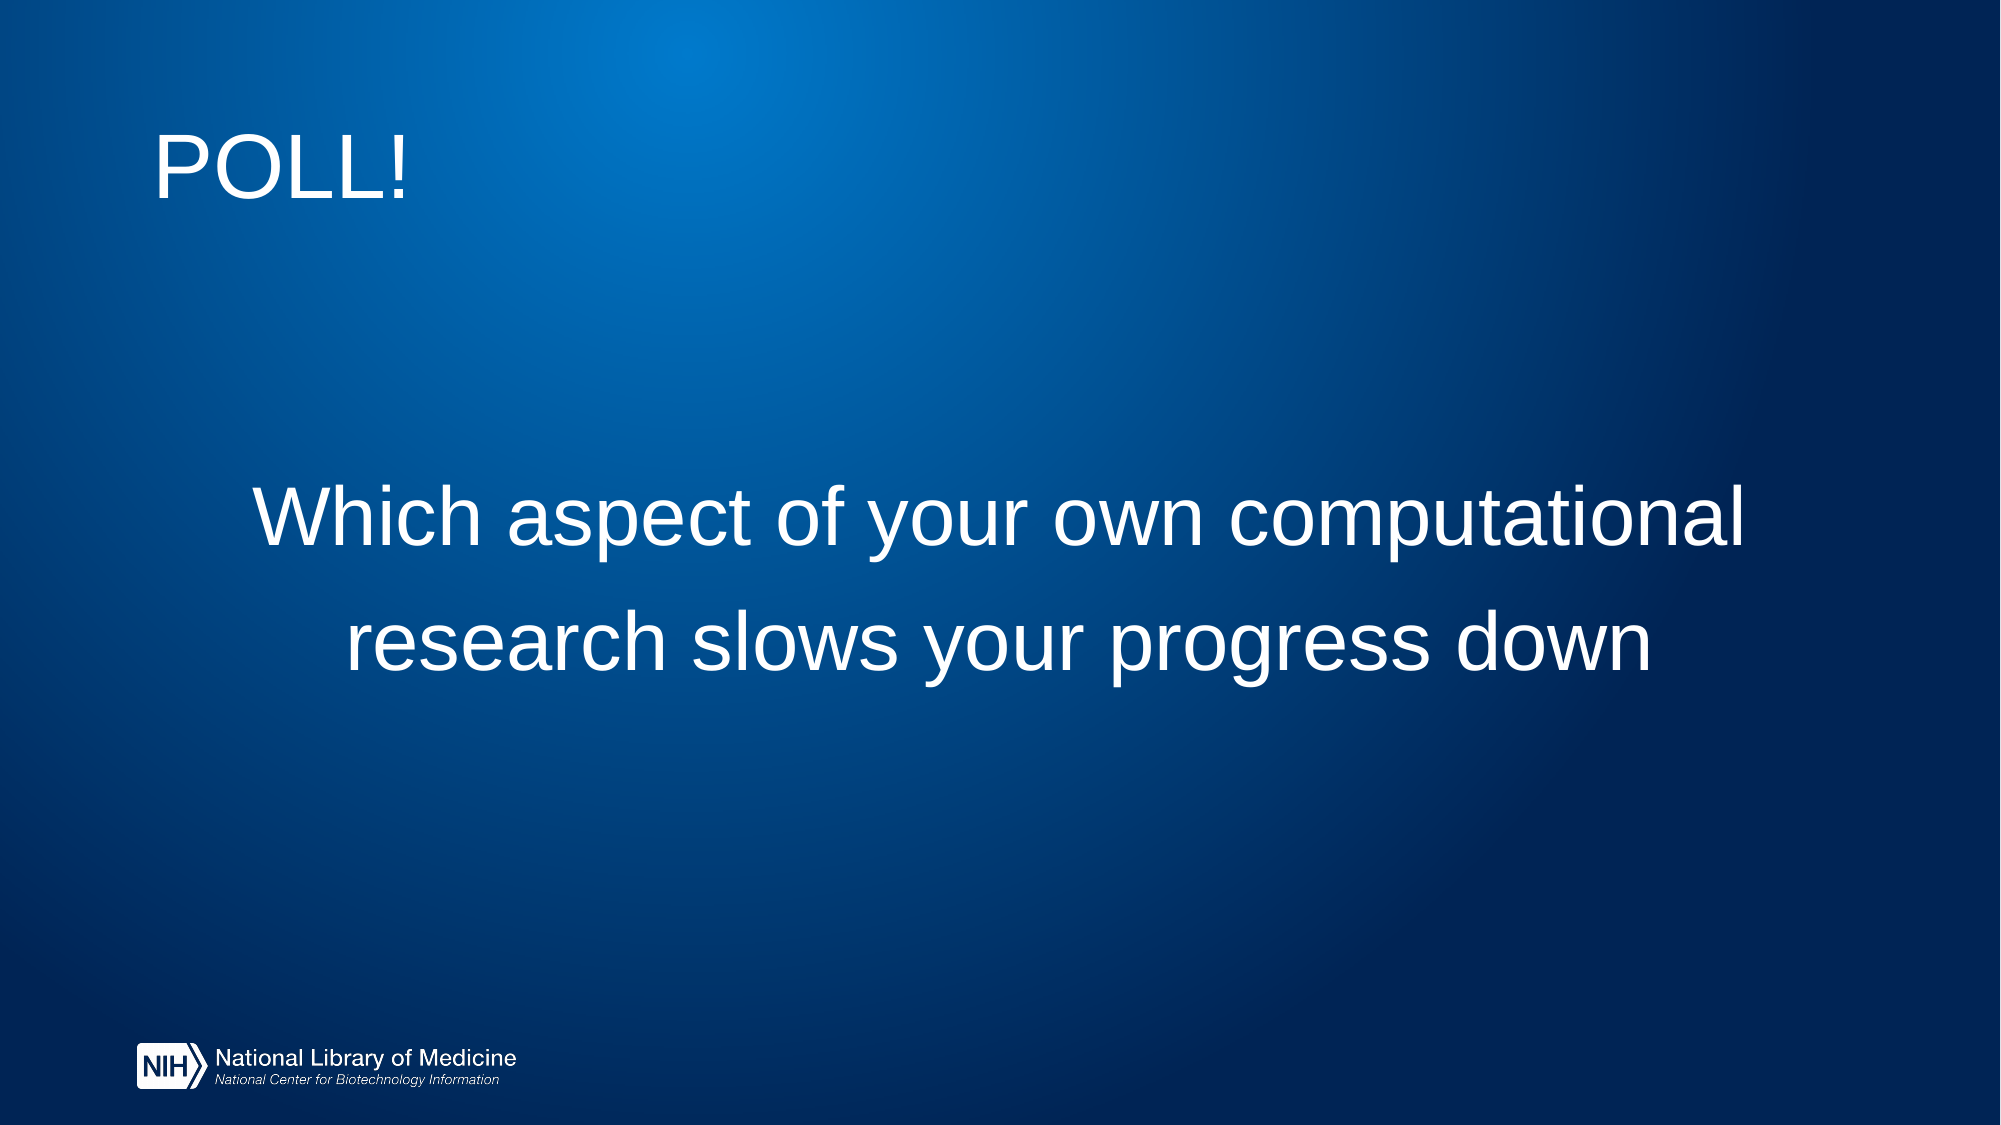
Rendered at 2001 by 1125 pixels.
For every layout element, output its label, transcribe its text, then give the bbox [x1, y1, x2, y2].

picture [0, 0, 2001, 1125]
title POLL! [137, 59, 1863, 229]
list Which aspect of your own computational research slows your progress down [137, 229, 1863, 896]
